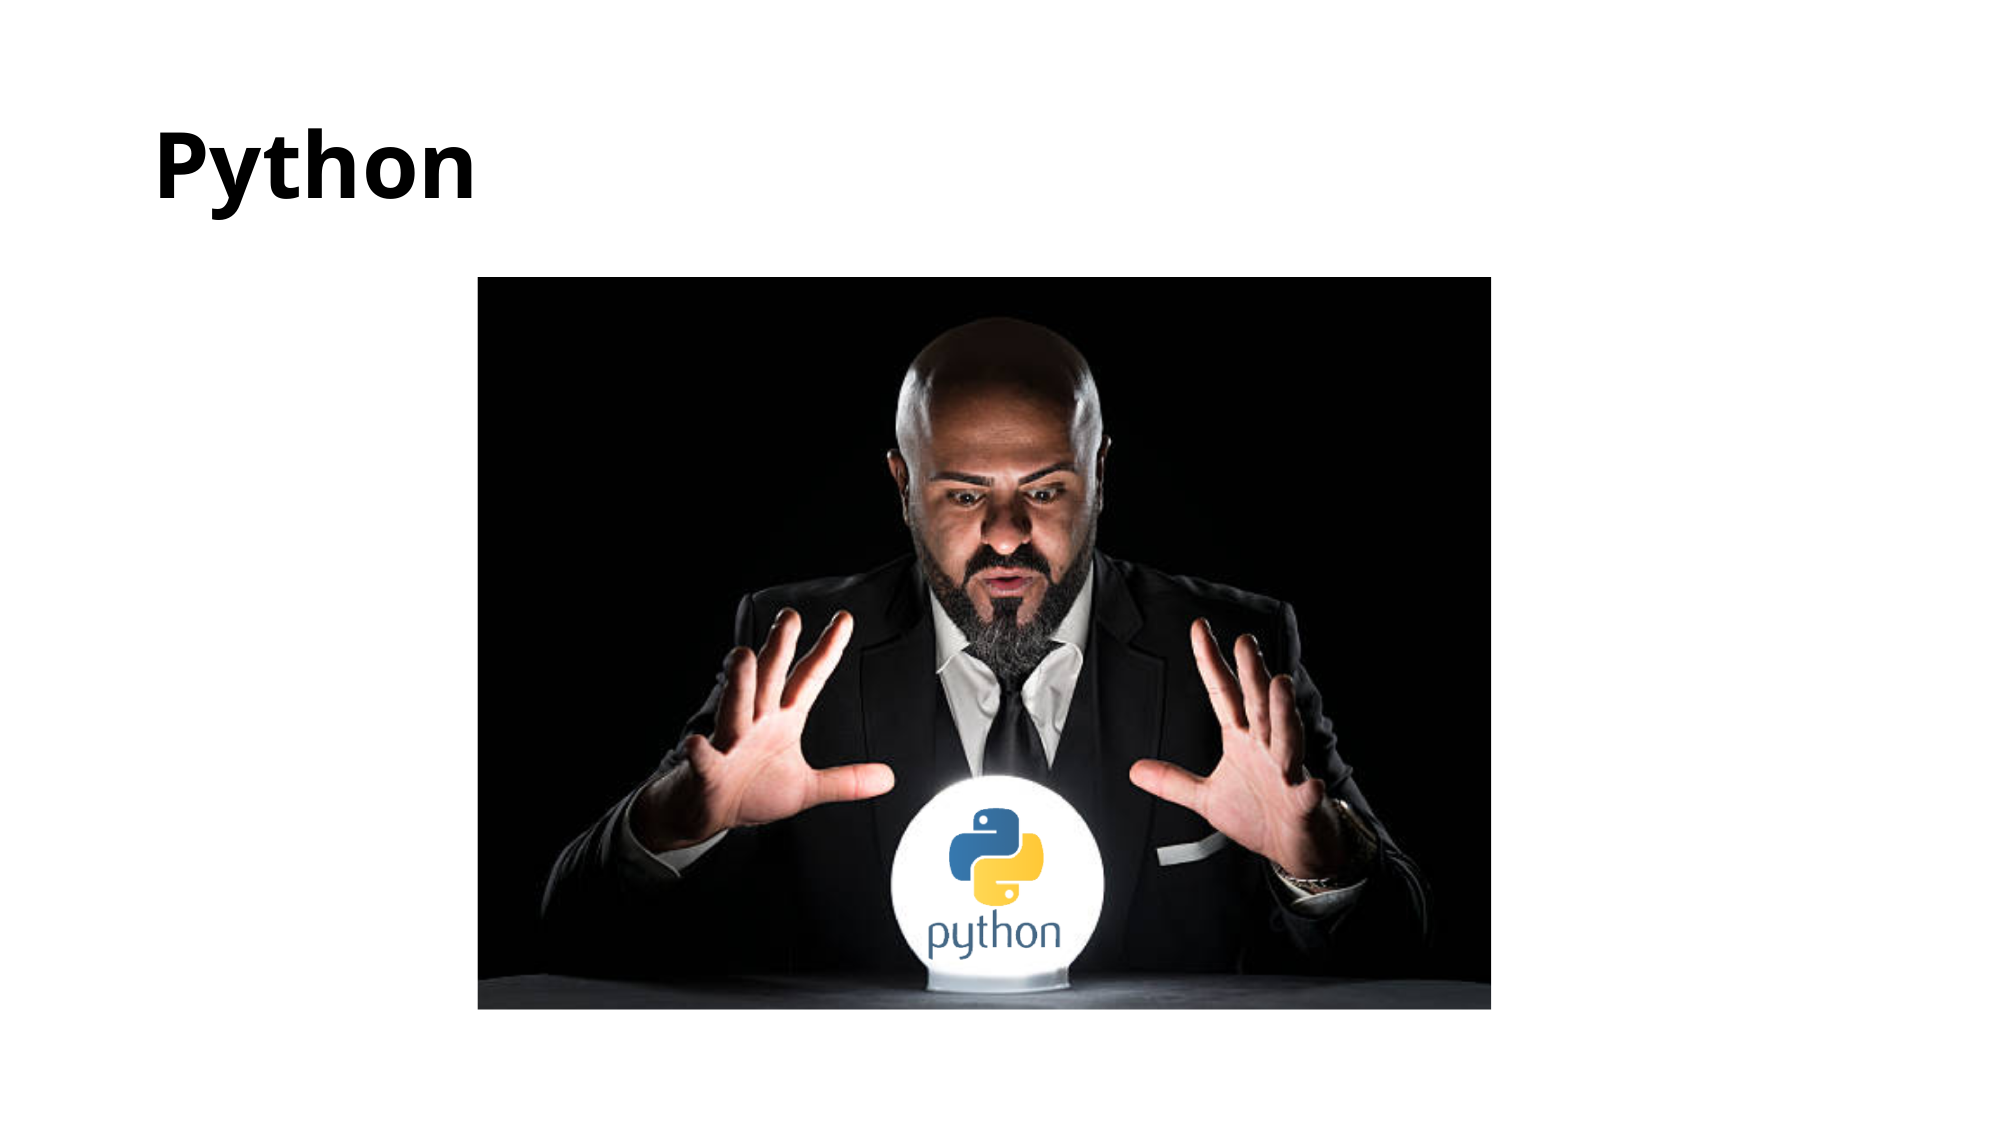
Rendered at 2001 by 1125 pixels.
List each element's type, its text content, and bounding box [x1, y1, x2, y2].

title Python [137, 59, 1863, 278]
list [326, 277, 1635, 1014]
